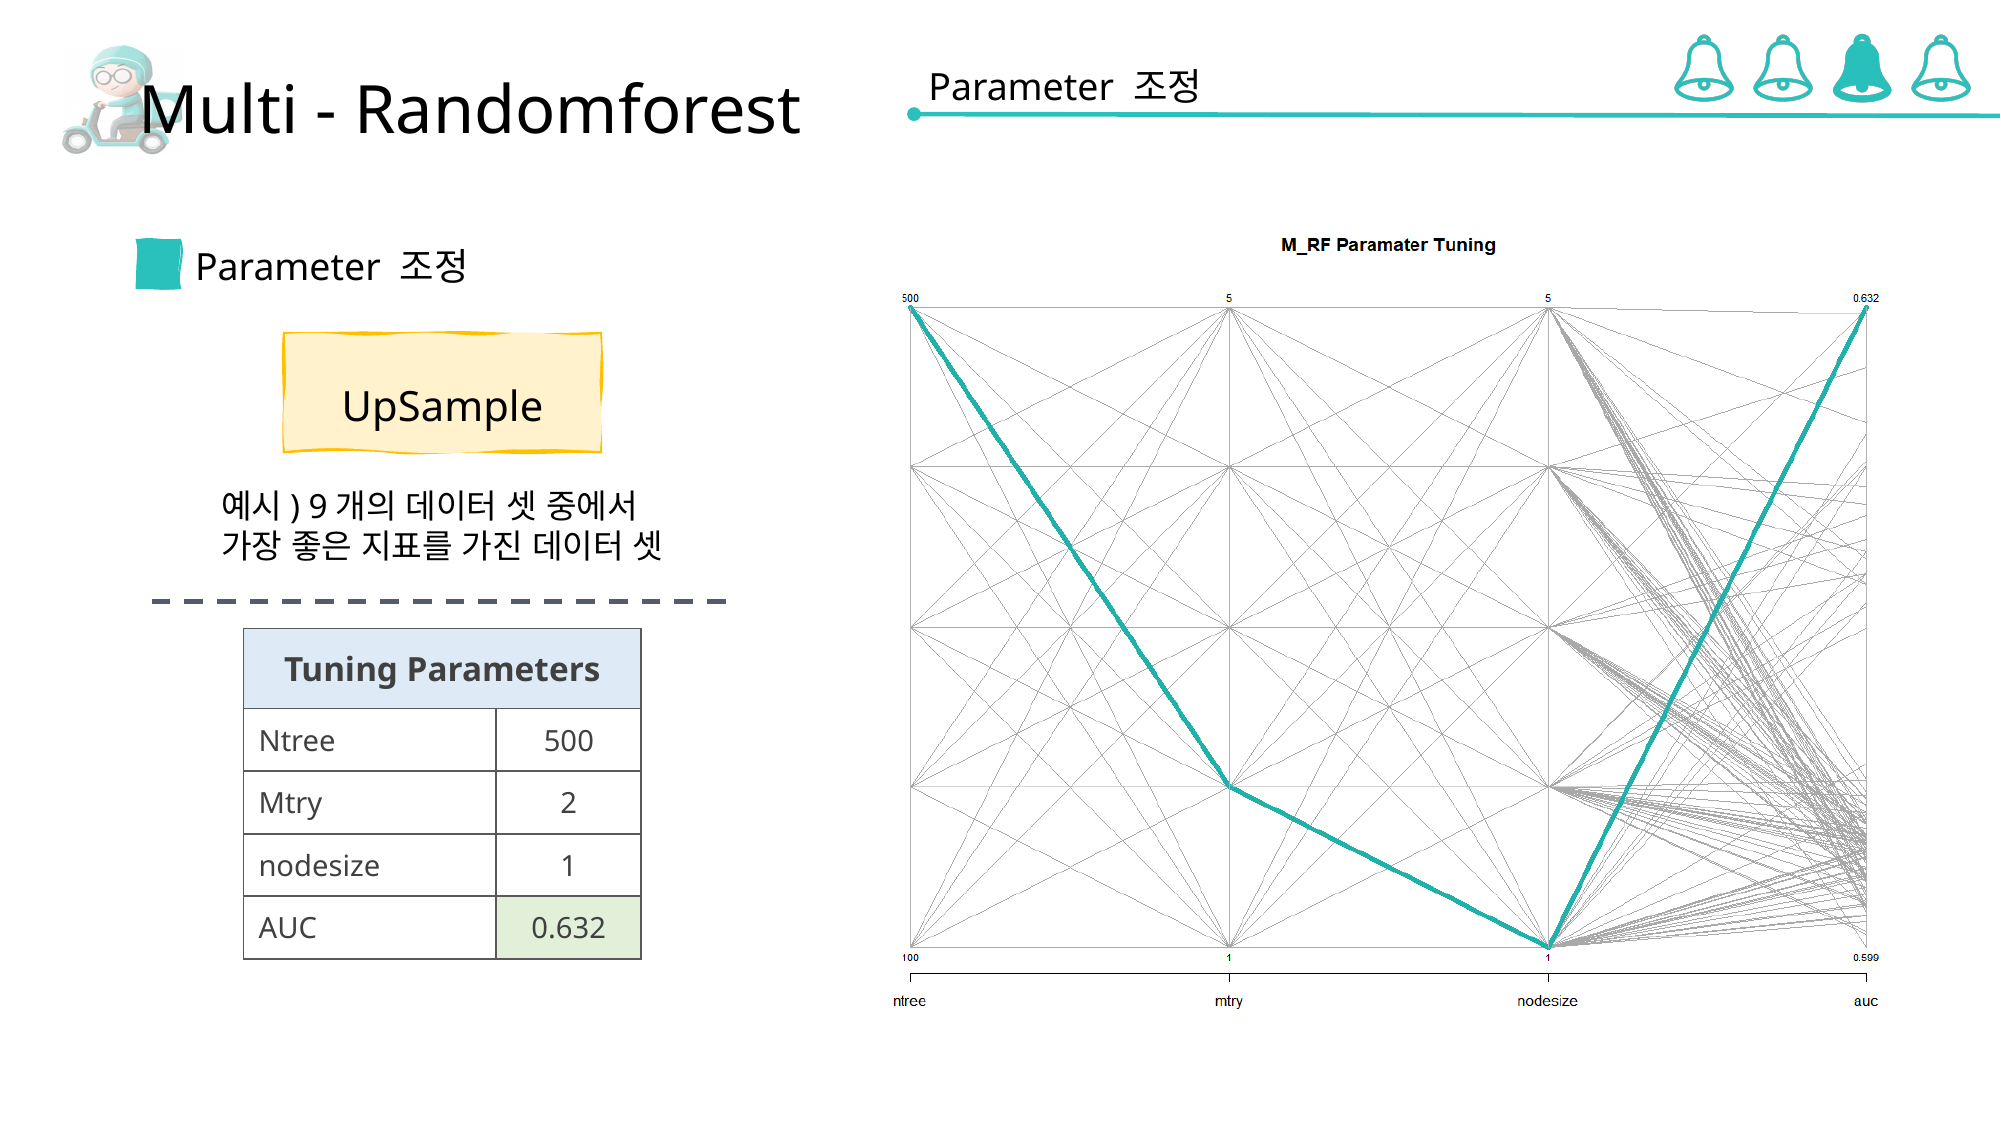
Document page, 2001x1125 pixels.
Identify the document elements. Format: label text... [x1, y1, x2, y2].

table_cell Mtry [244, 772, 495, 833]
text_box UpSample [283, 332, 603, 454]
table_cell AUC [244, 897, 495, 958]
picture [797, 206, 1943, 1066]
table_cell 500 [497, 709, 640, 770]
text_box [57, 28, 2000, 156]
text_box [135, 238, 183, 290]
table_cell Ntree [244, 709, 495, 770]
table_cell nodesize [244, 835, 495, 895]
table_cell 0.632 [497, 897, 640, 958]
table_cell 2 [497, 772, 640, 833]
text_box 예시) 9개의 데이터 셋 중에서 가장 좋은 지표를 가진 데이터 셋 [206, 478, 679, 573]
table_cell 1 [497, 835, 640, 895]
text_box Parameter 조정 [180, 235, 797, 296]
table_header Tuning Parameters [244, 629, 640, 708]
